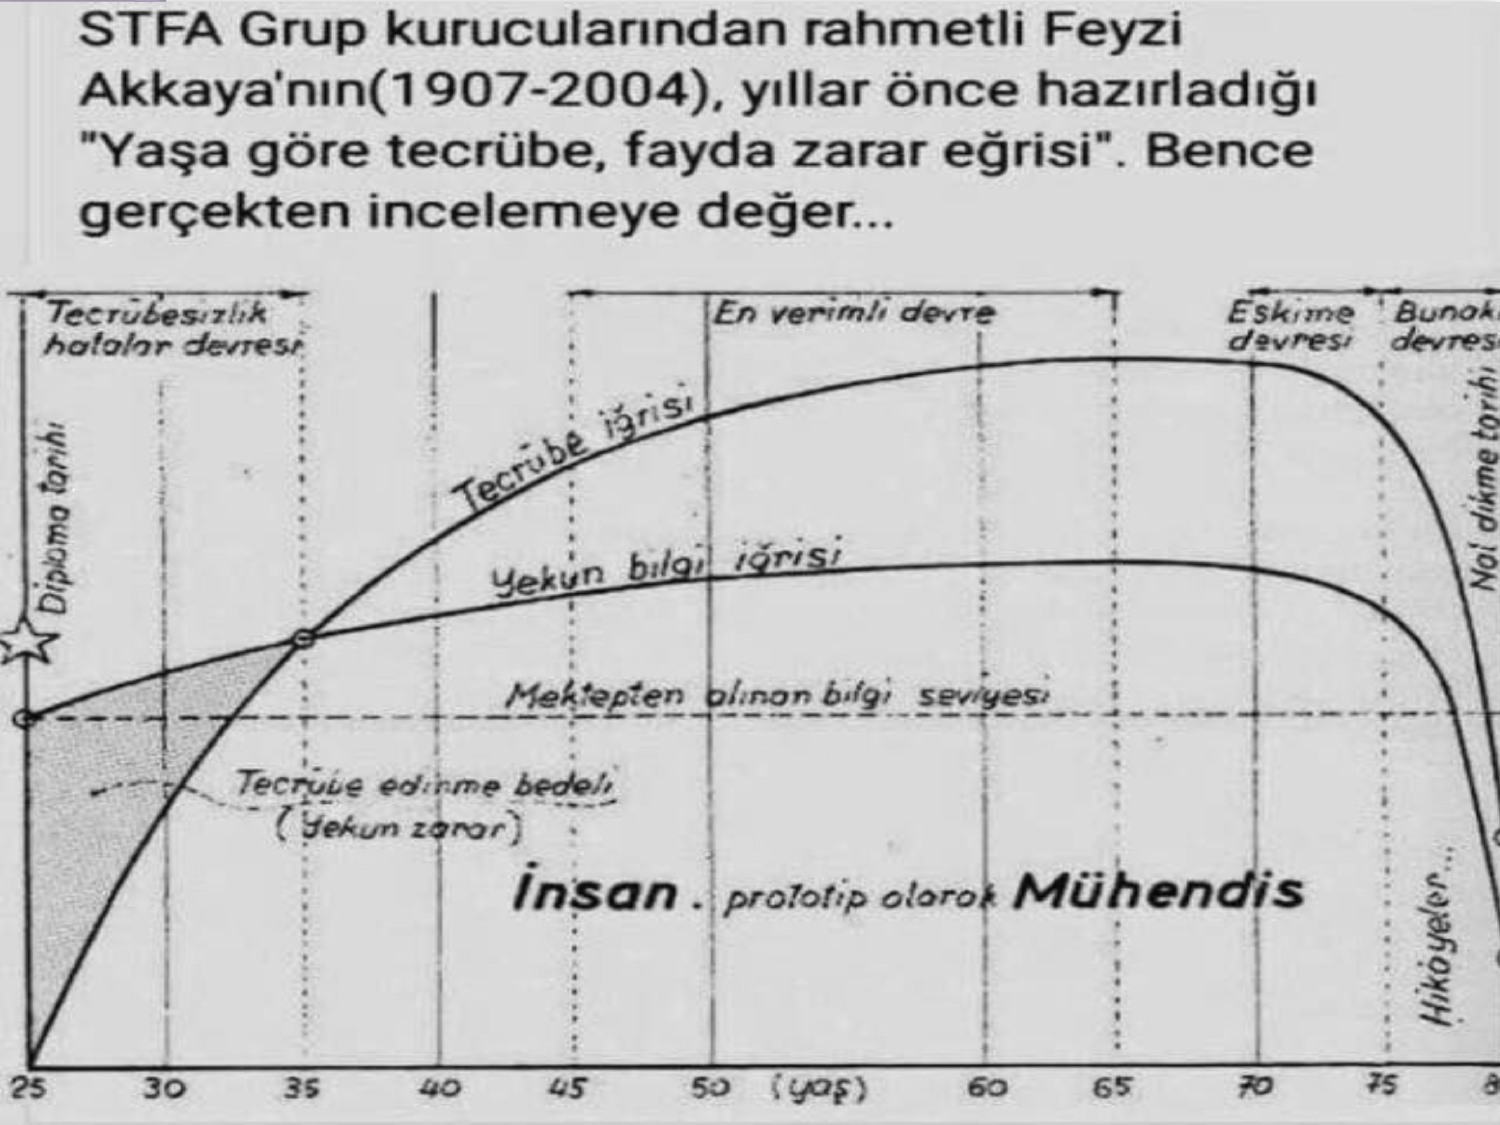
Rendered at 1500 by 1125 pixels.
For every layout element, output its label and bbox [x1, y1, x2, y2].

list [0, 2, 1500, 1125]
